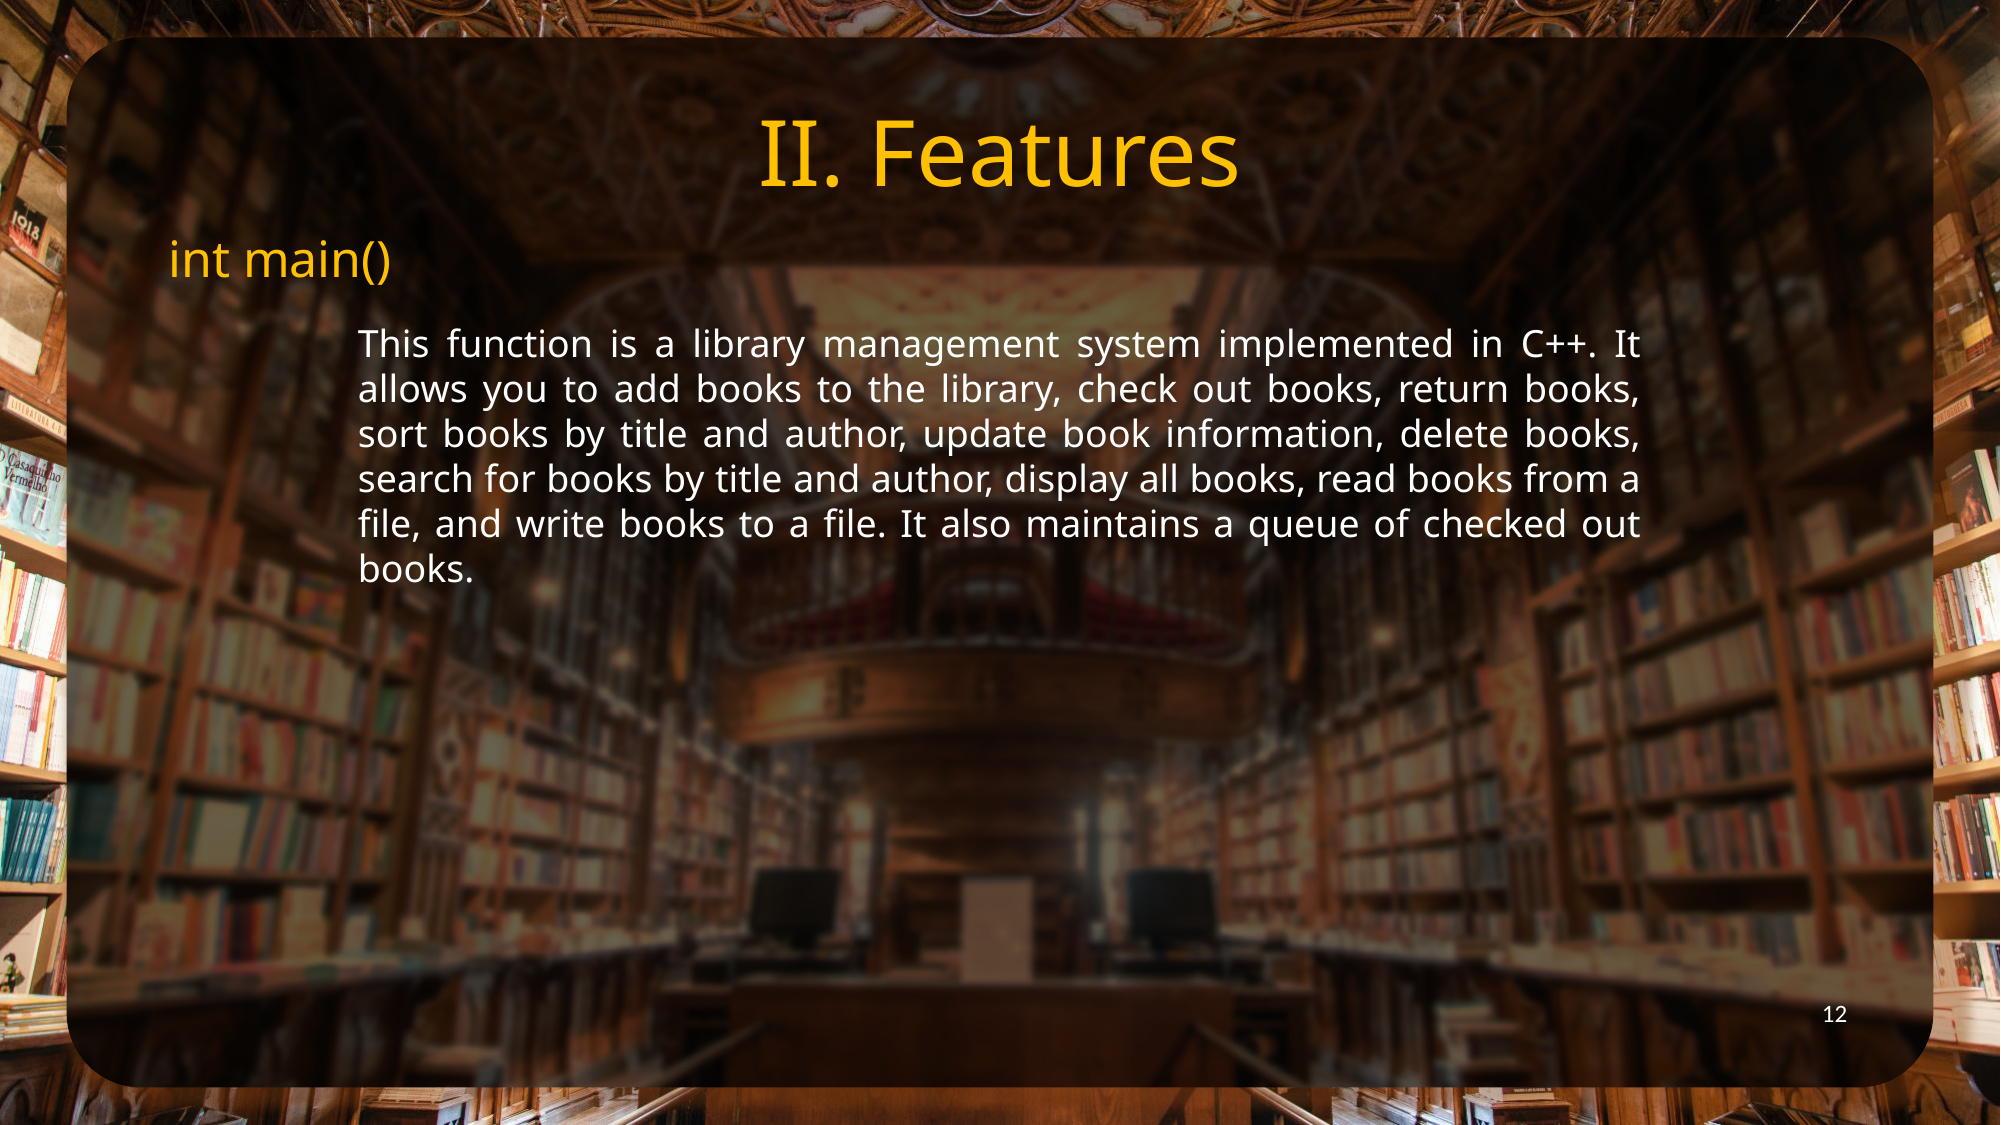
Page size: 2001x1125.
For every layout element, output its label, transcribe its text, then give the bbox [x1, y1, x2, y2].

slide_number 12 [1412, 982, 1863, 1043]
text_box This function is a library management system implemented in C++. It allows you to add books to the library, check out books, return books, sort books by title and author, update book information, delete books, search for books by title and author, display all books, read books from a file, and write books to a file. It also maintains a queue of checked out books. [343, 312, 1657, 598]
text_box II. Features [743, 87, 1256, 212]
text_box int main() [153, 220, 407, 296]
picture [0, 0, 2000, 1125]
